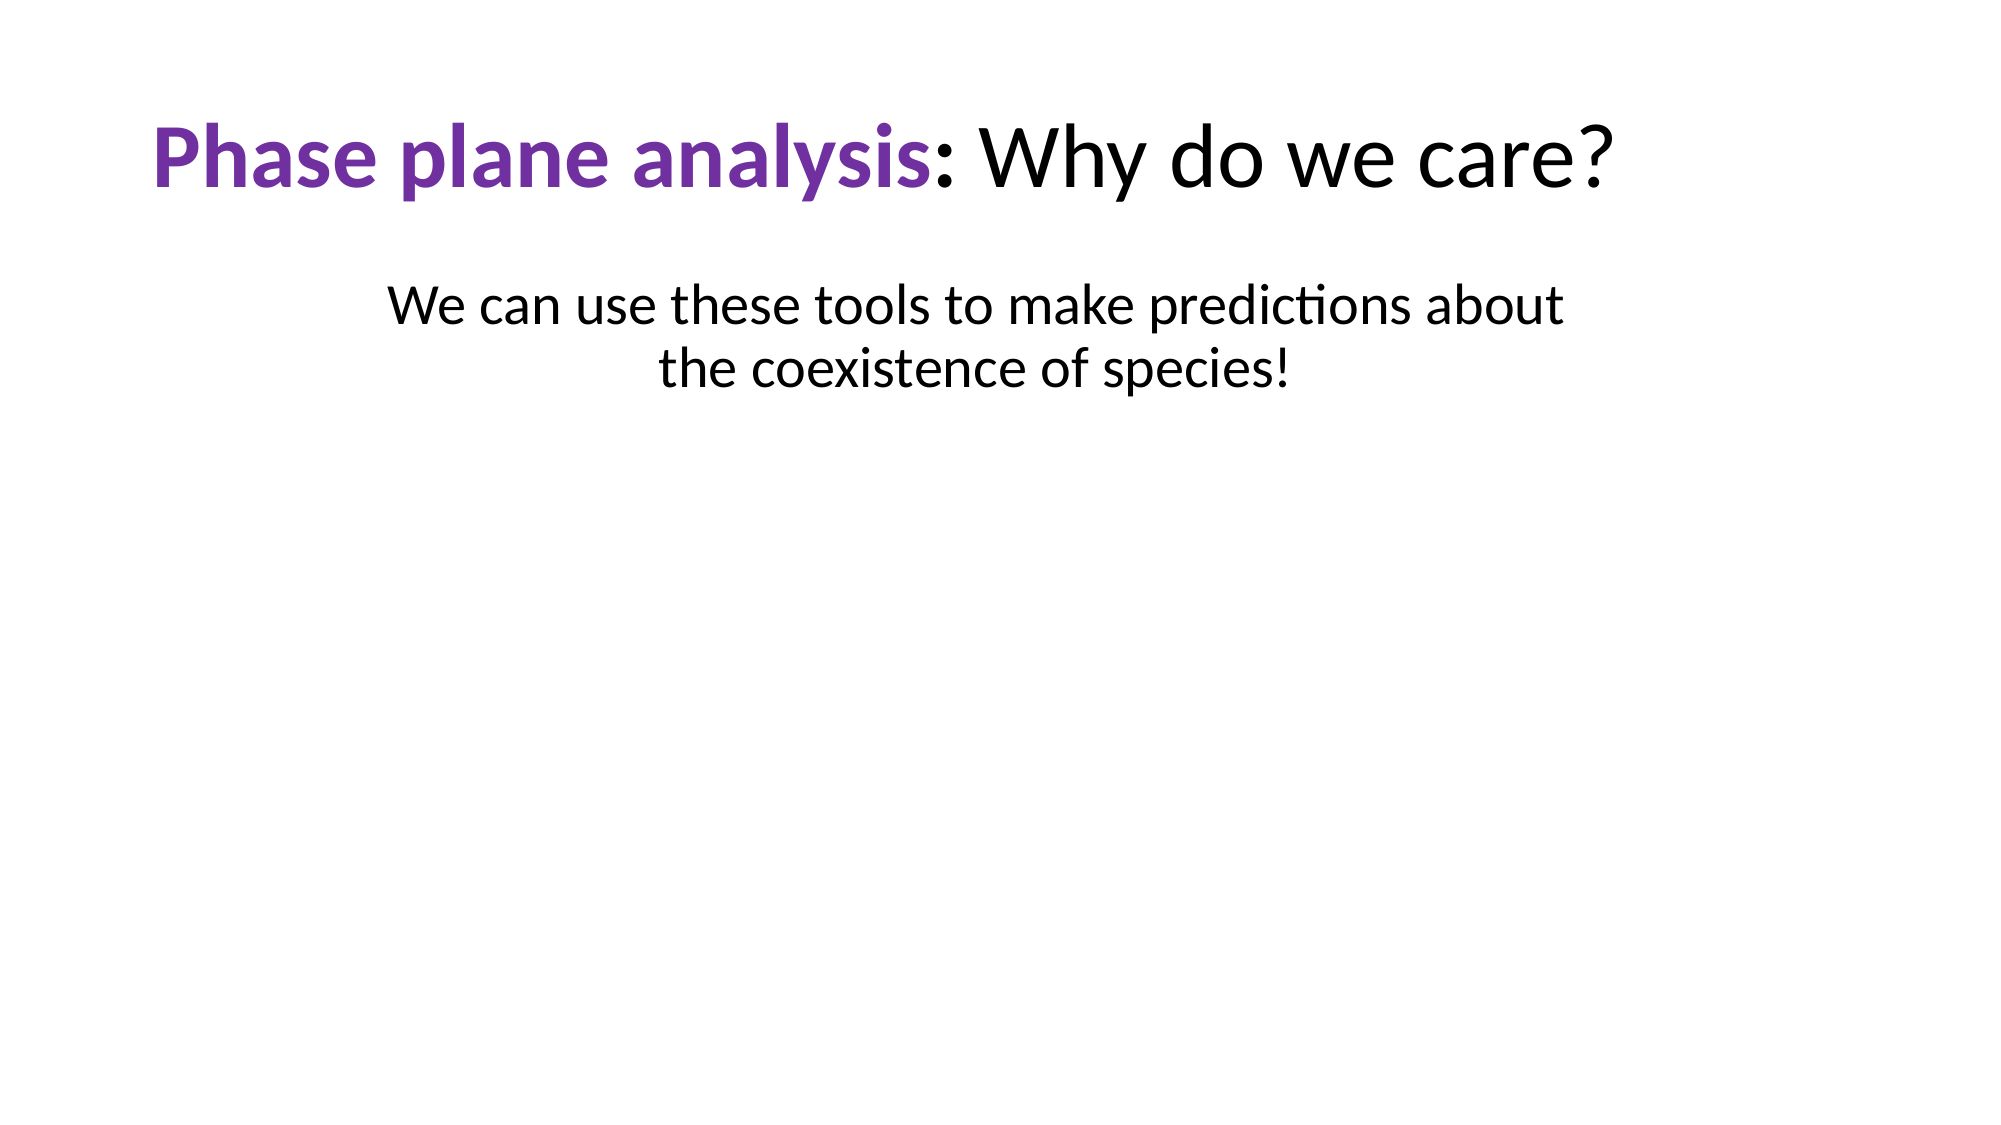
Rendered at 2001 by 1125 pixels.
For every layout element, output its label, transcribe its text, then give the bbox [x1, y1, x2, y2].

text_box We can use these tools to make predictions about the coexistence of species! [334, 266, 1618, 981]
title Phase plane analysis: Why do we care? [137, 49, 1863, 267]
